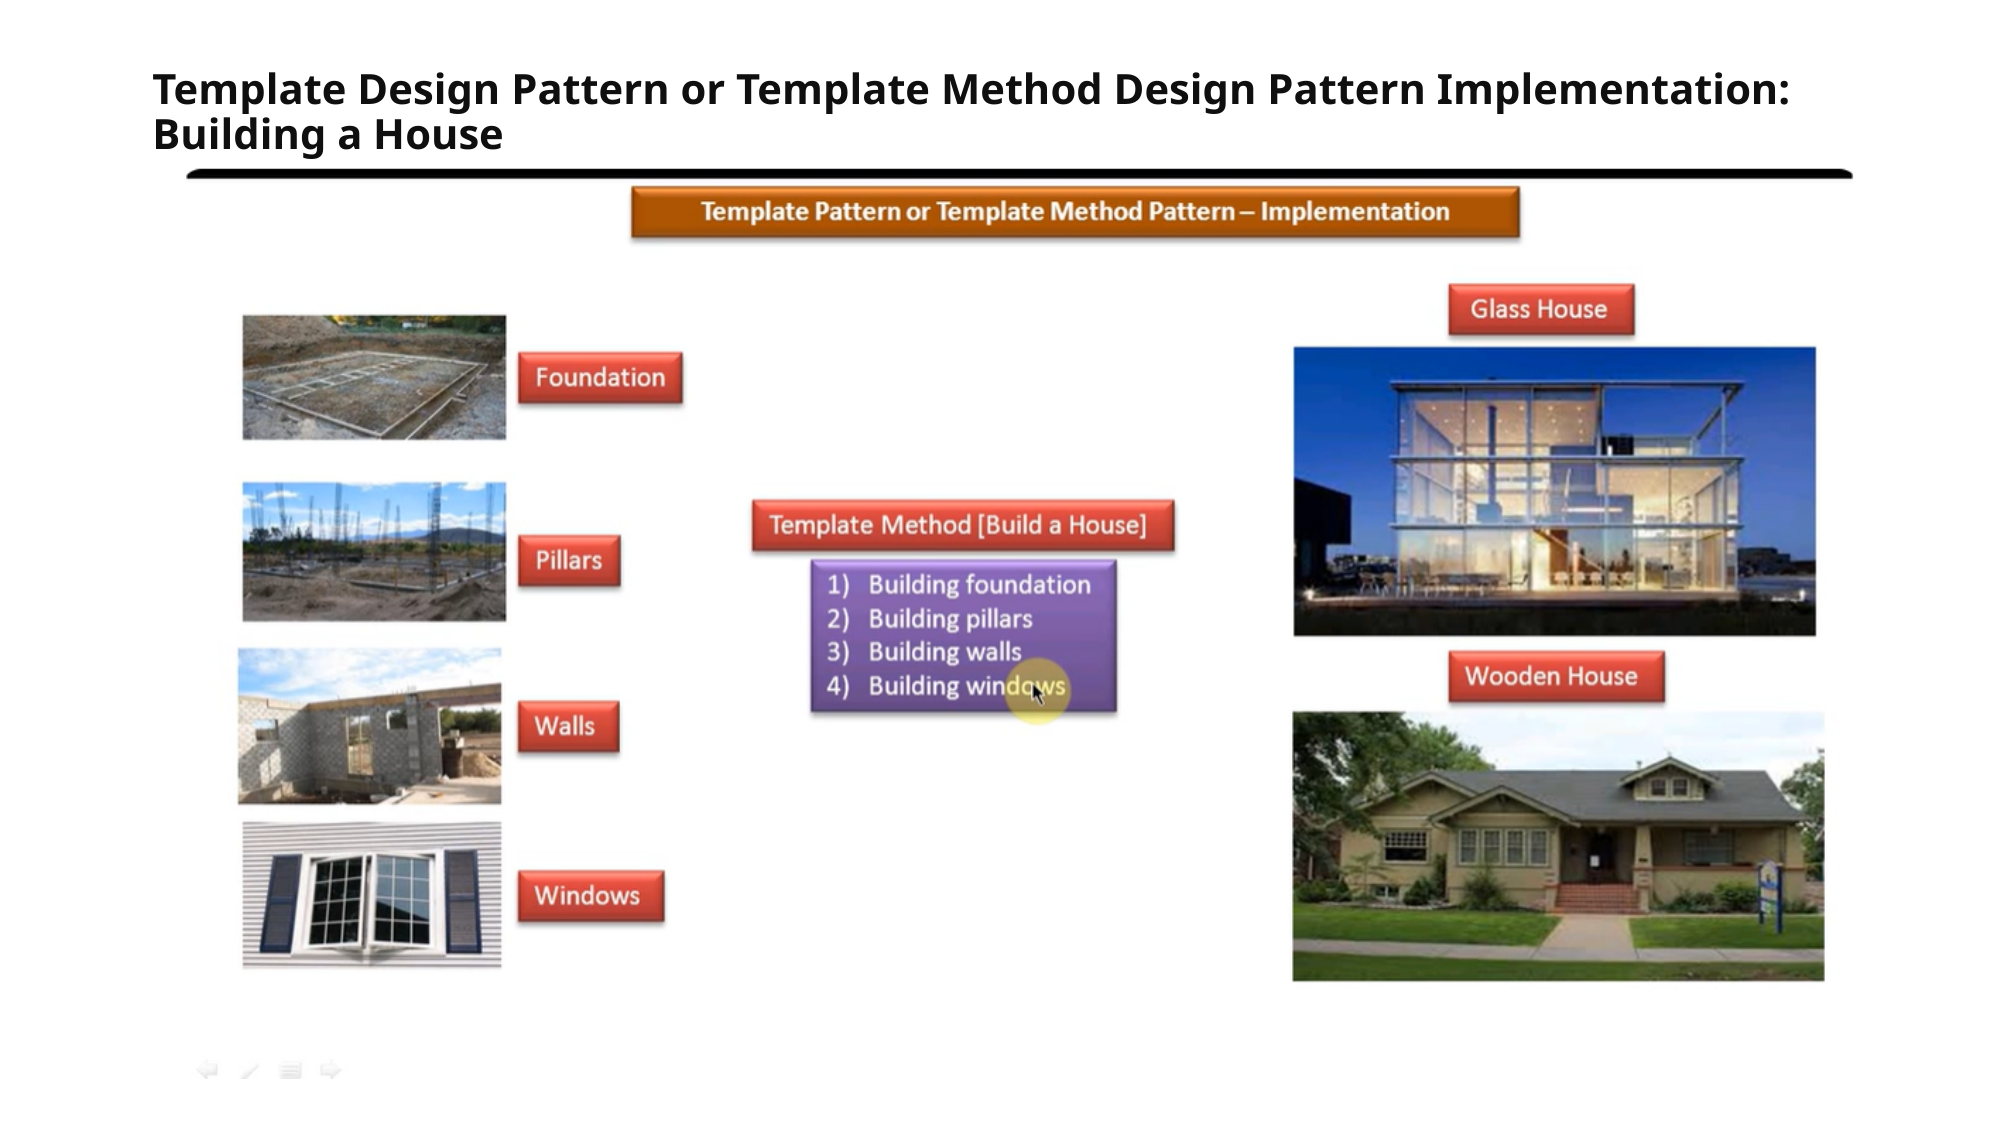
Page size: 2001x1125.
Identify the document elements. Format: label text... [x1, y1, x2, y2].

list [137, 162, 1863, 1079]
title Template Design Pattern or Template Method Design Pattern Implementation: Building a House [137, 59, 1863, 162]
